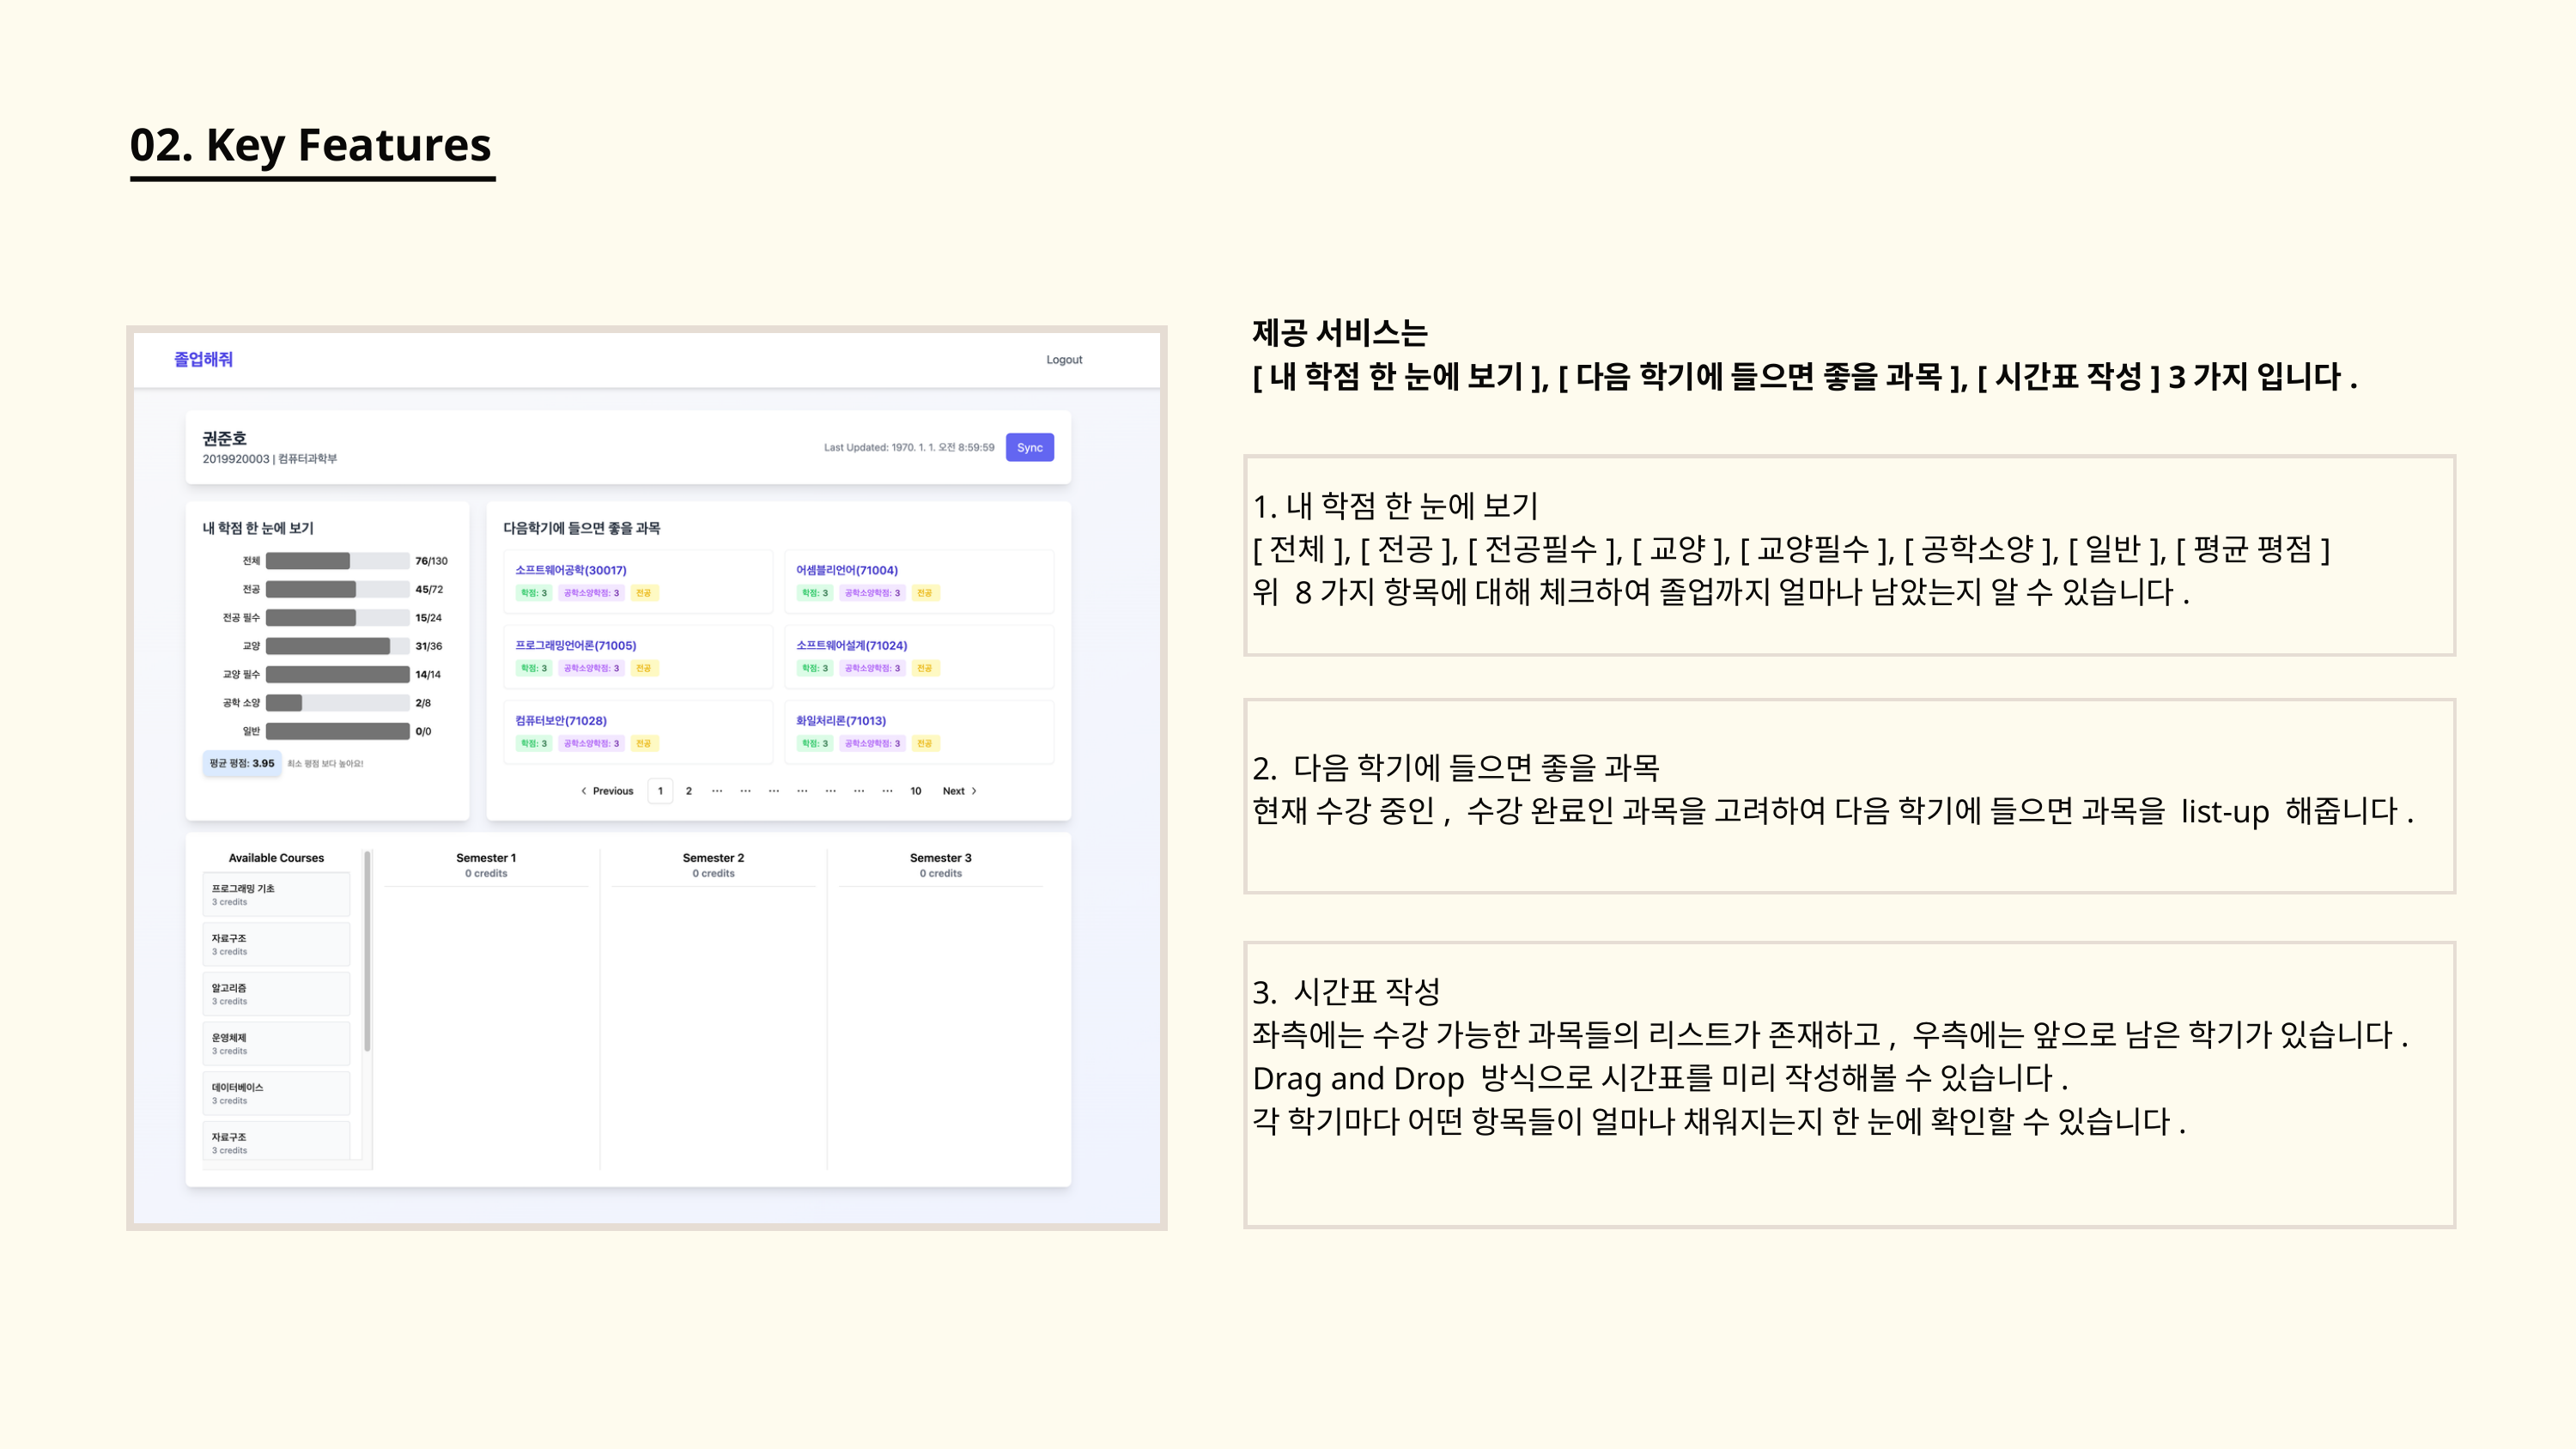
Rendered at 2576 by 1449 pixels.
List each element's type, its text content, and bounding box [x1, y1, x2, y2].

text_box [1244, 286, 2456, 437]
text_box [130, 329, 1164, 1228]
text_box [1244, 699, 2456, 894]
text_box 02. Key Features [130, 107, 511, 171]
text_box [1244, 942, 2456, 1228]
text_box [1244, 456, 2456, 656]
